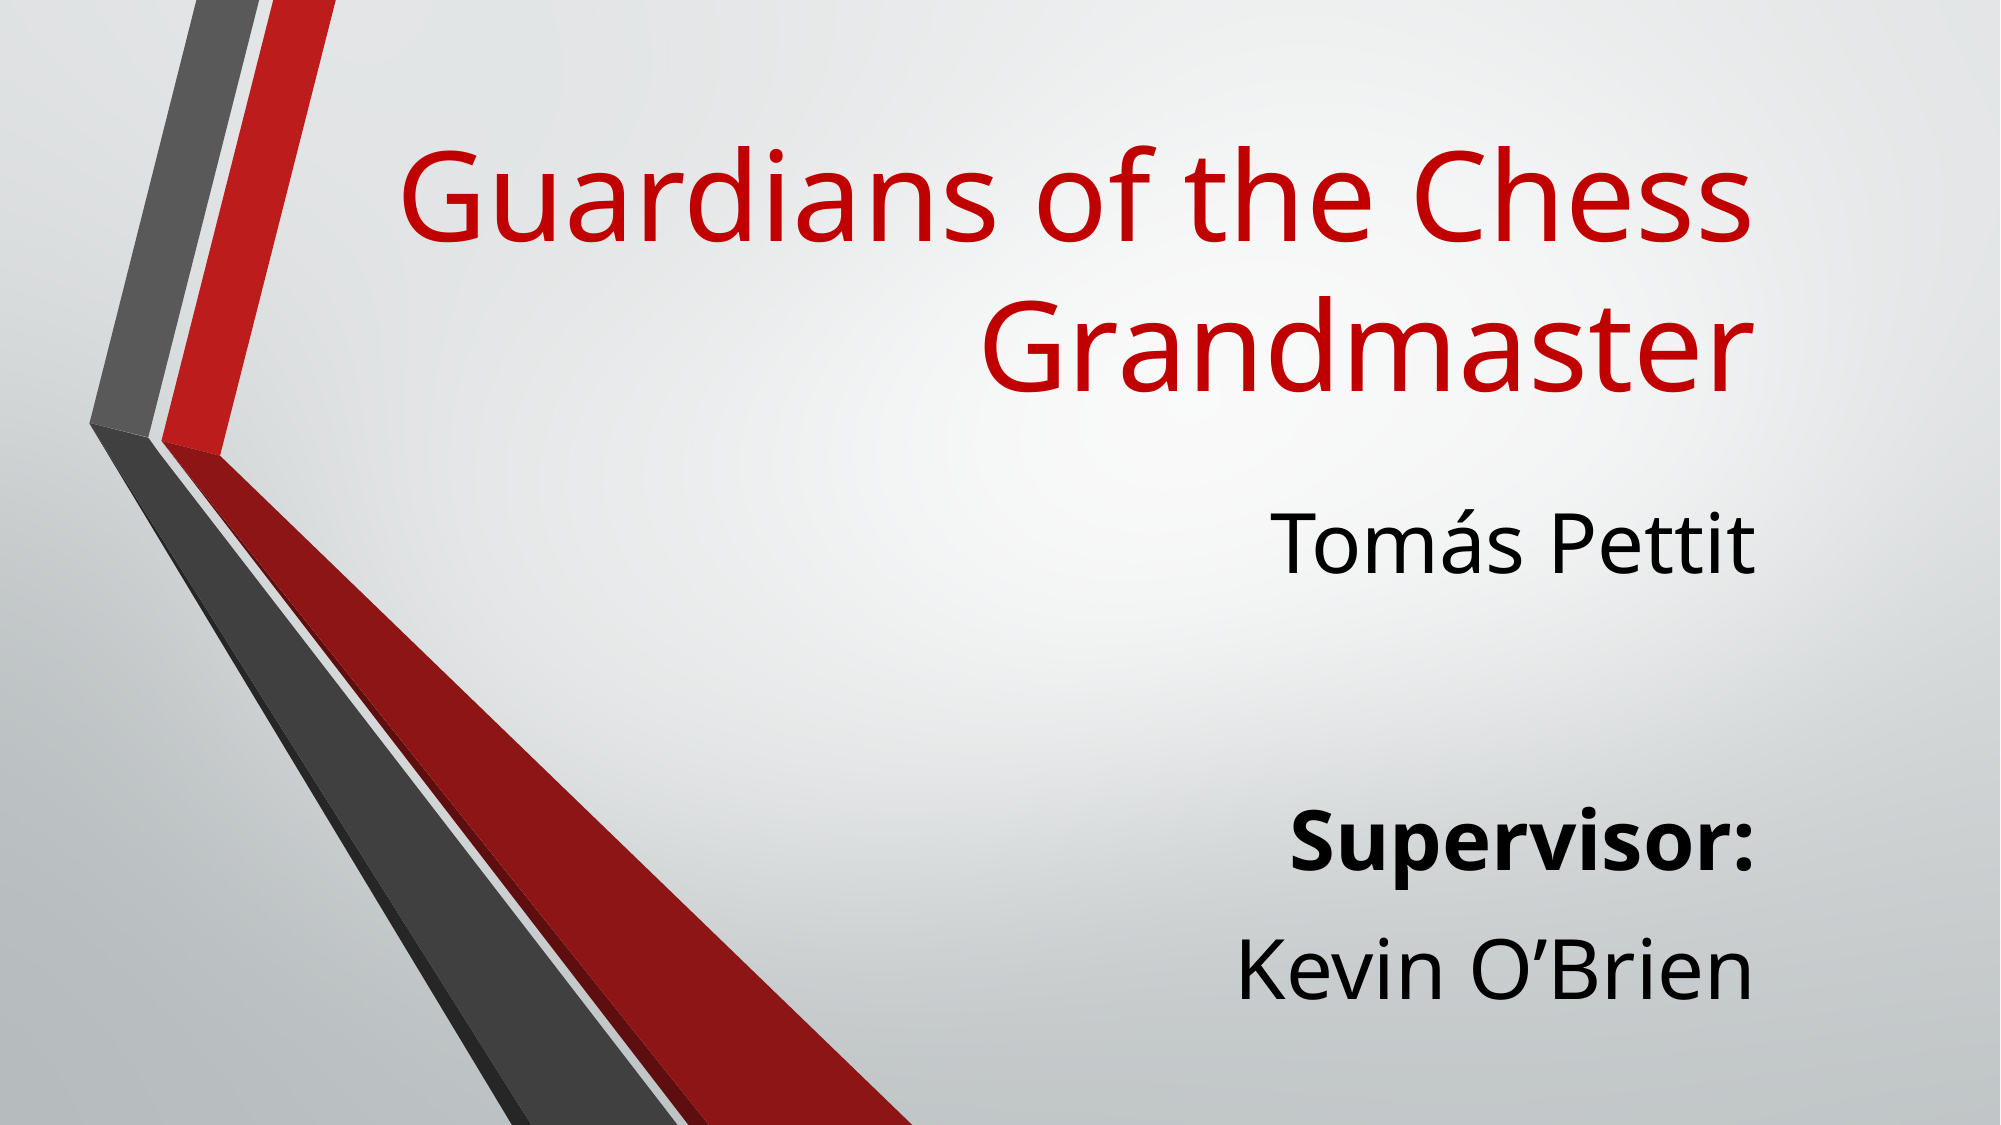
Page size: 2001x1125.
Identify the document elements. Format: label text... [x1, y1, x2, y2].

title Guardians of the Chess Grandmaster [271, 32, 1772, 425]
subtitle Tomás Pettit [850, 482, 1772, 602]
text_box Supervisor: Kevin O’Brien [850, 779, 1772, 1032]
